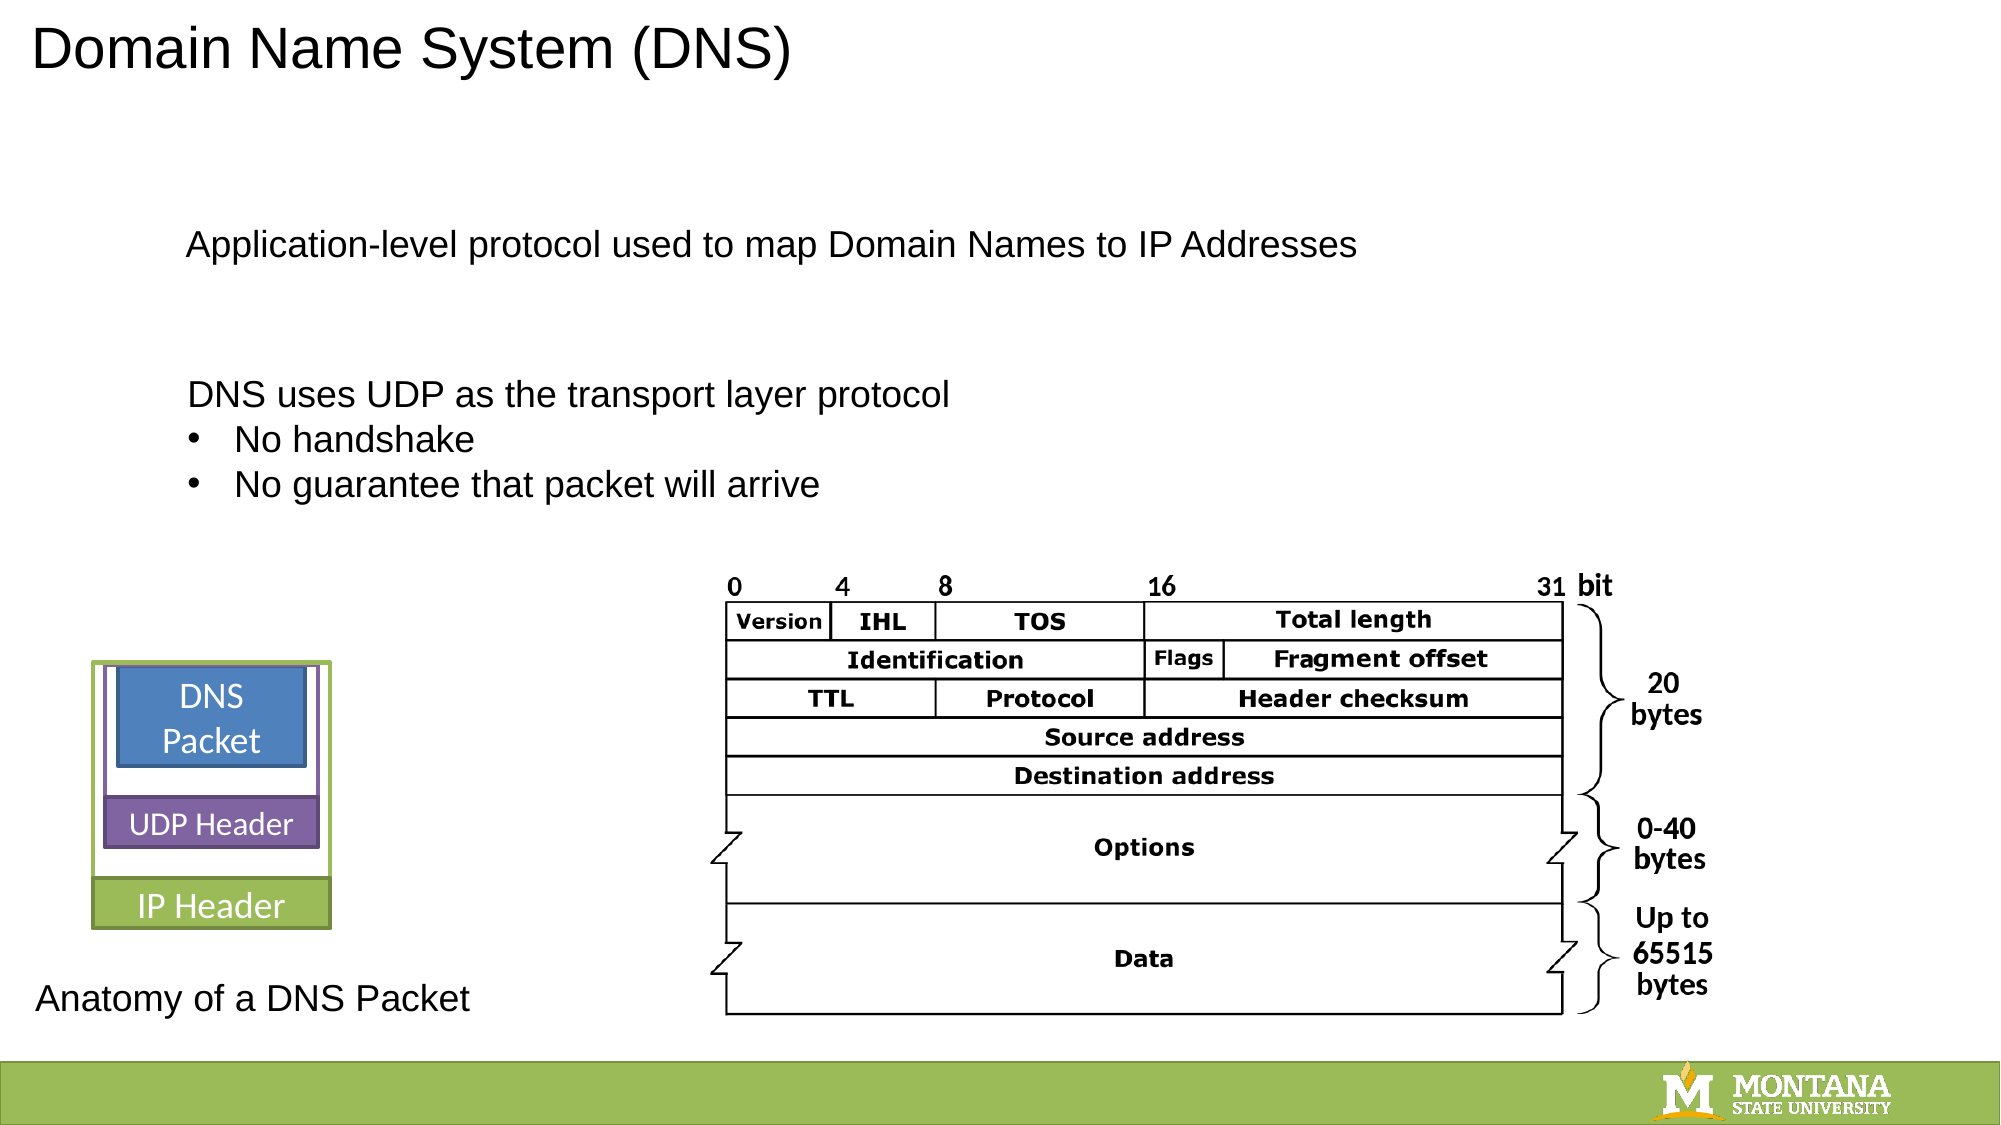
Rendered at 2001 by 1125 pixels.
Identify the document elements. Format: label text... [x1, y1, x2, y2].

text_box Domain Name System (DNS) [17, 2, 809, 88]
text_box DNS uses UDP as the transport layer protocol No handshake No guarantee that packet will arrive [172, 362, 966, 513]
text_box IP Header [91, 876, 325, 930]
text_box Anatomy of a DNS Packet [20, 966, 325, 1027]
text_box [91, 660, 325, 876]
picture [699, 562, 1718, 1027]
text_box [0, 1060, 1645, 1125]
text_box Application-level protocol used to map Domain Names to IP Addresses [170, 212, 1384, 273]
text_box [330, 606, 717, 1028]
picture [1649, 1060, 1892, 1122]
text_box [1894, 1060, 2000, 1125]
